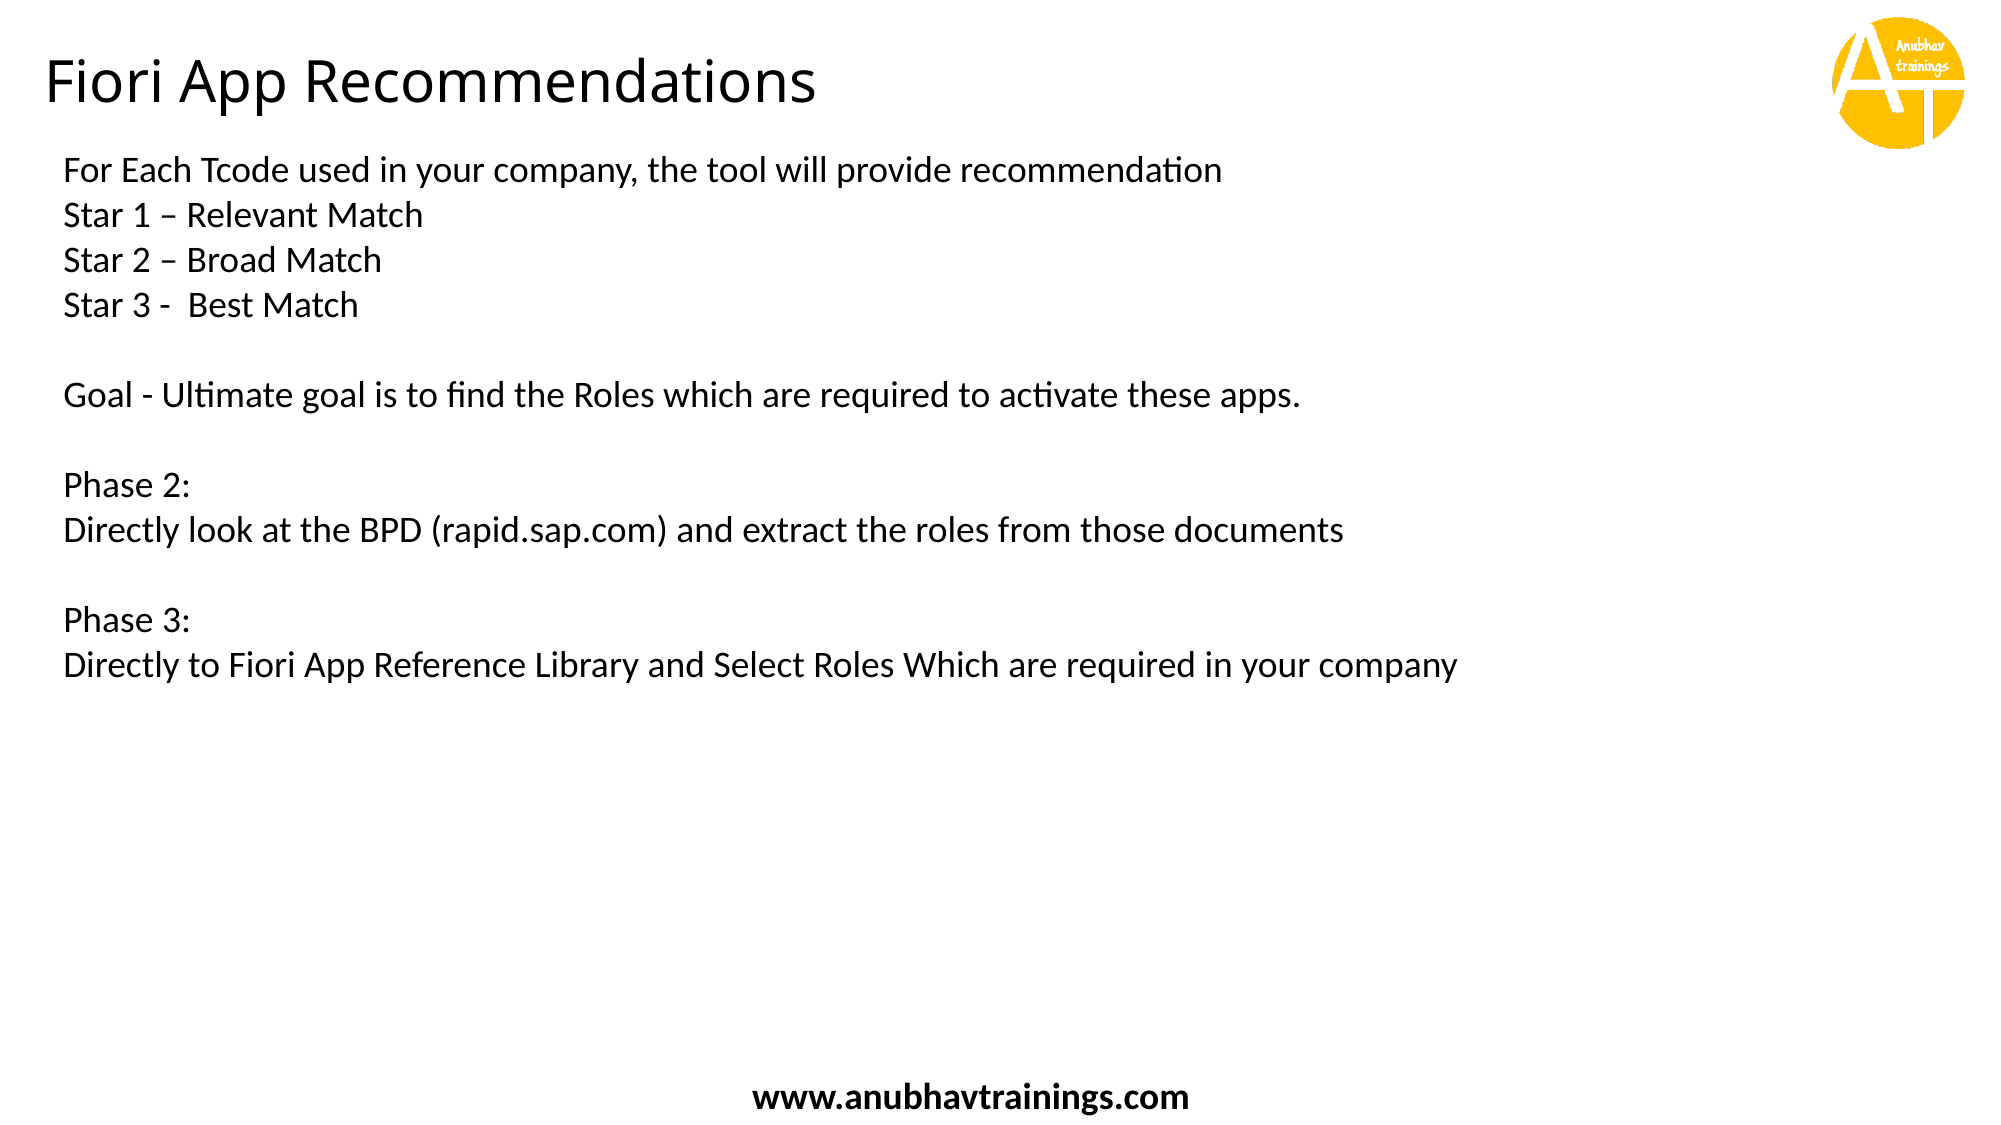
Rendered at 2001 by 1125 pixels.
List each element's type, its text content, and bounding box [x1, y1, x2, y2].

text_box For Each Tcode used in your company, the tool will provide recommendation Star 1 – Relevant Match Star 2 – Broad Match Star 3 - Best Match Goal - Ultimate goal is to find the Roles which are required to activate these apps. Phase 2: Directly look at the BPD (rapid.sap.com) and extract the roles from those documents Phase 3: Directly to Fiori App Reference Library and Select Roles Which are required in your company [48, 137, 1960, 693]
text_box Fiori App Recommendations [24, 21, 1819, 138]
text_box www.anubhavtrainings.com [737, 1064, 1320, 1125]
picture [1819, 8, 1972, 160]
